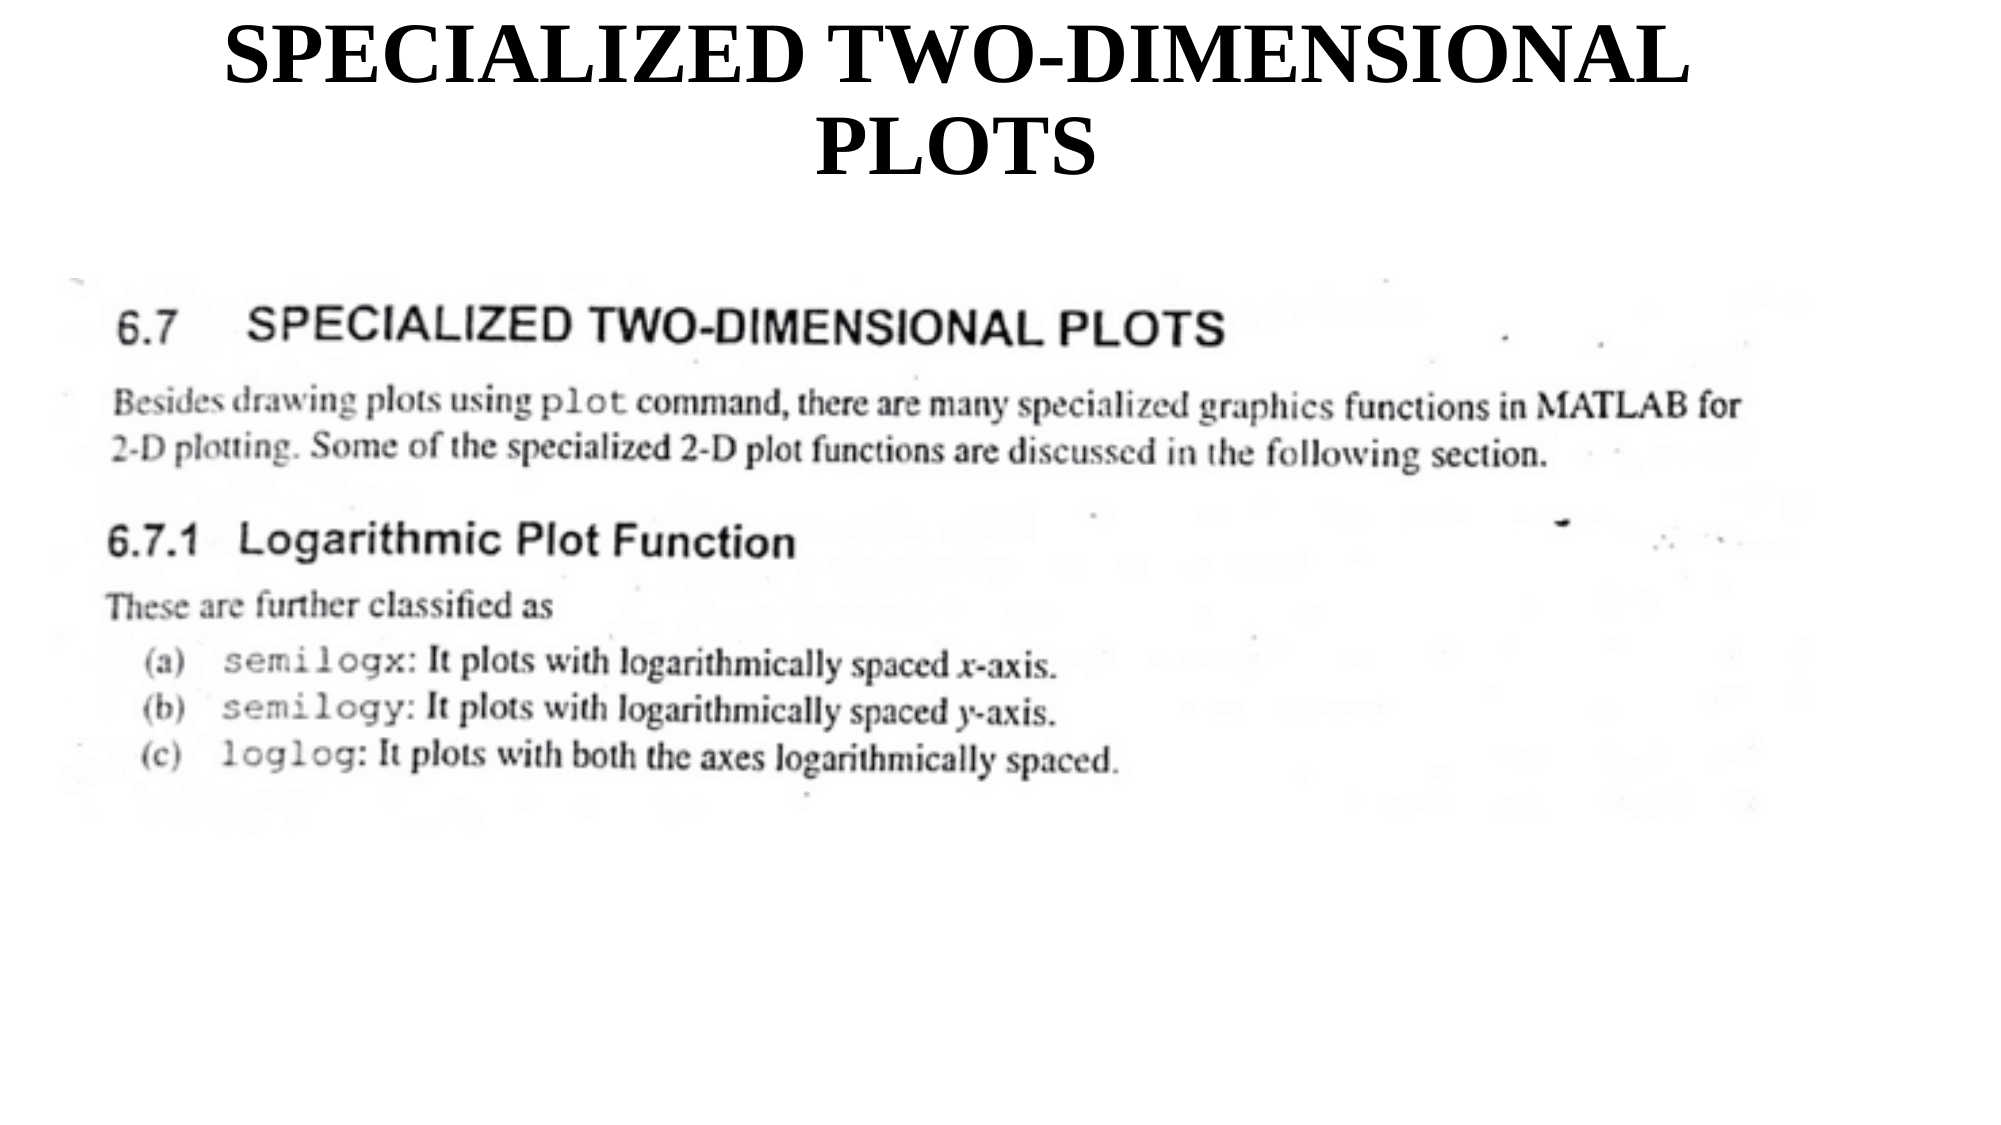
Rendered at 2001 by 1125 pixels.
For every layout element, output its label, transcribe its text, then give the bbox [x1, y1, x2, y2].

title SPECIALIZED TWO-DIMENSIONAL PLOTS [94, 0, 1820, 202]
picture [55, 278, 1815, 858]
